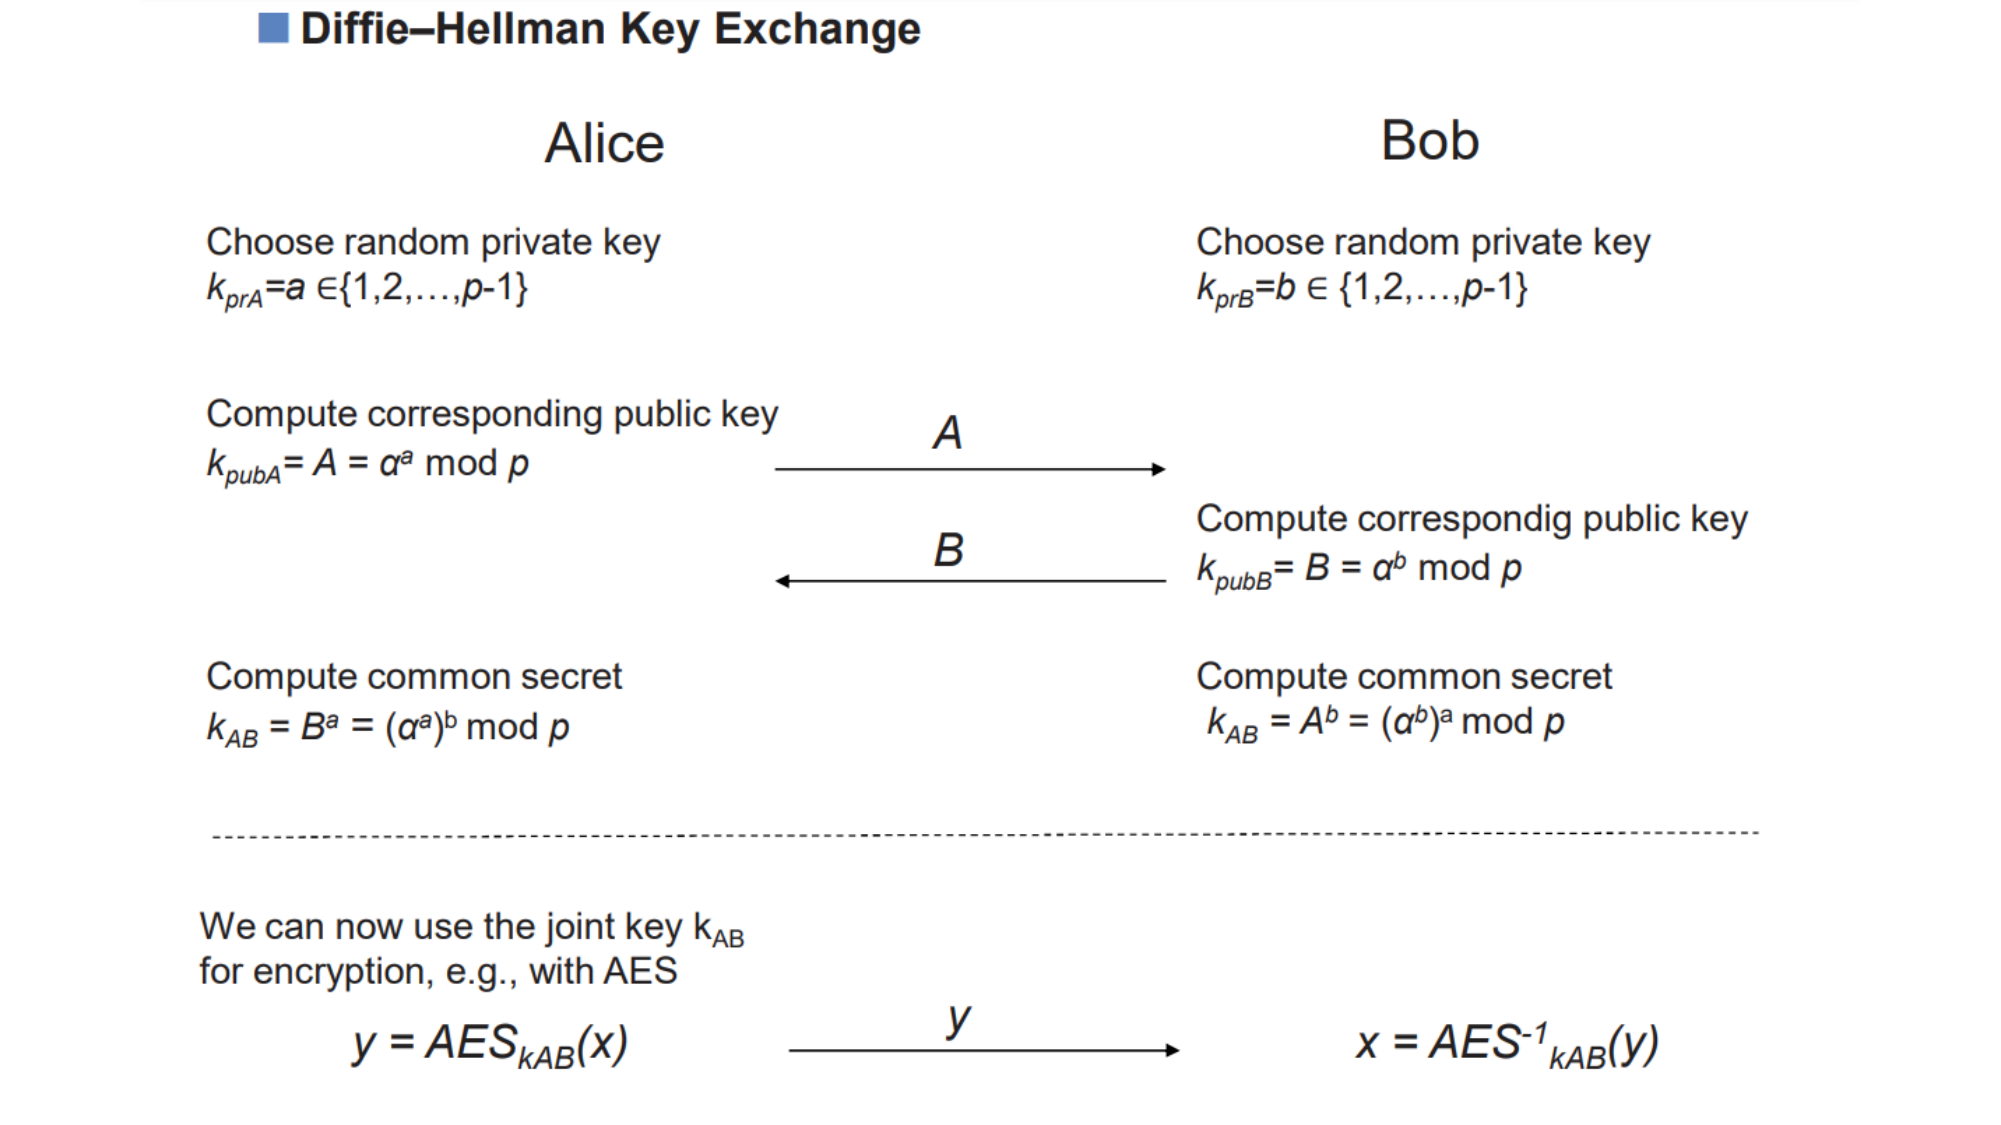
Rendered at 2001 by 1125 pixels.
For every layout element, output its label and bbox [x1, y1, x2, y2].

picture [140, 0, 1860, 1125]
